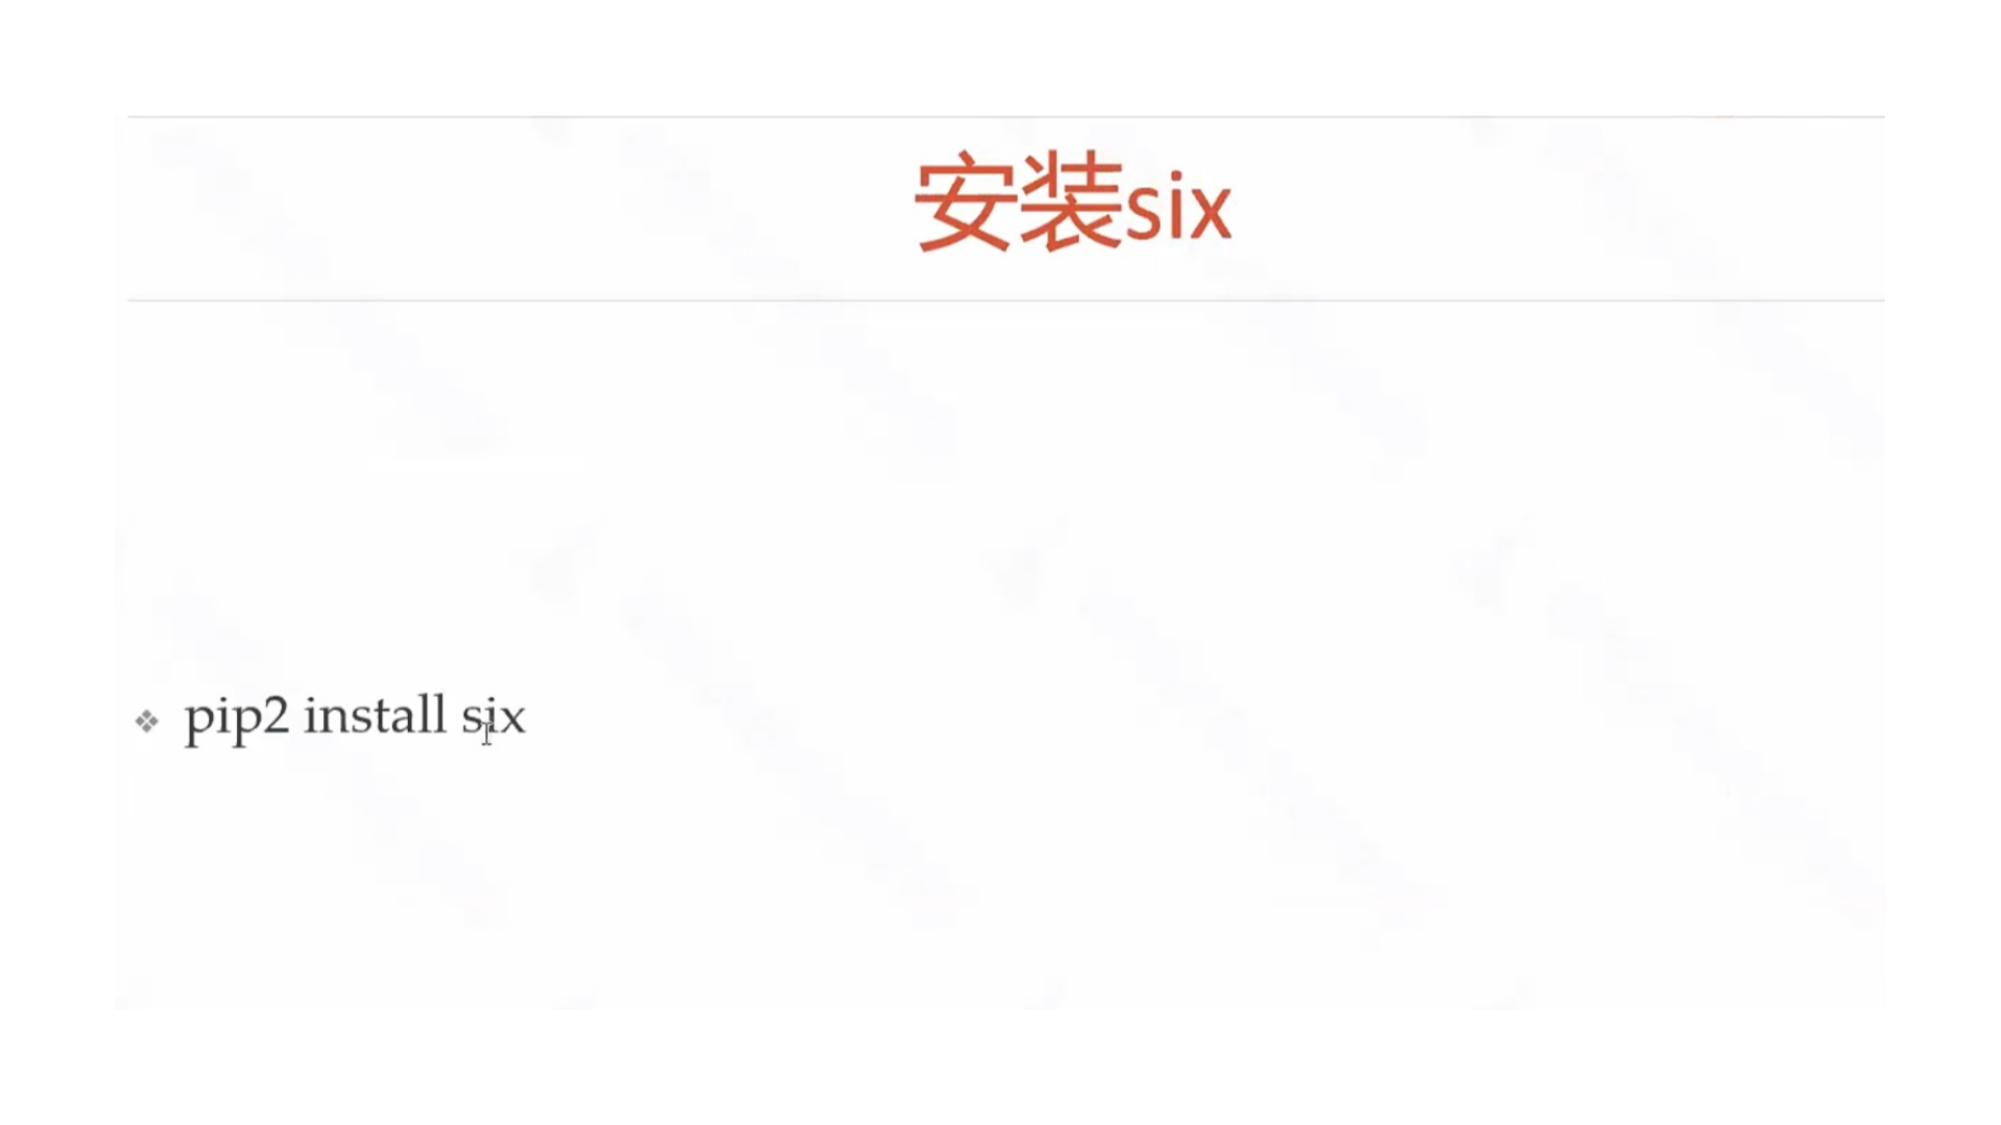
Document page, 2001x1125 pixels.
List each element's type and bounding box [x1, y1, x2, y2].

picture [115, 115, 1885, 1010]
